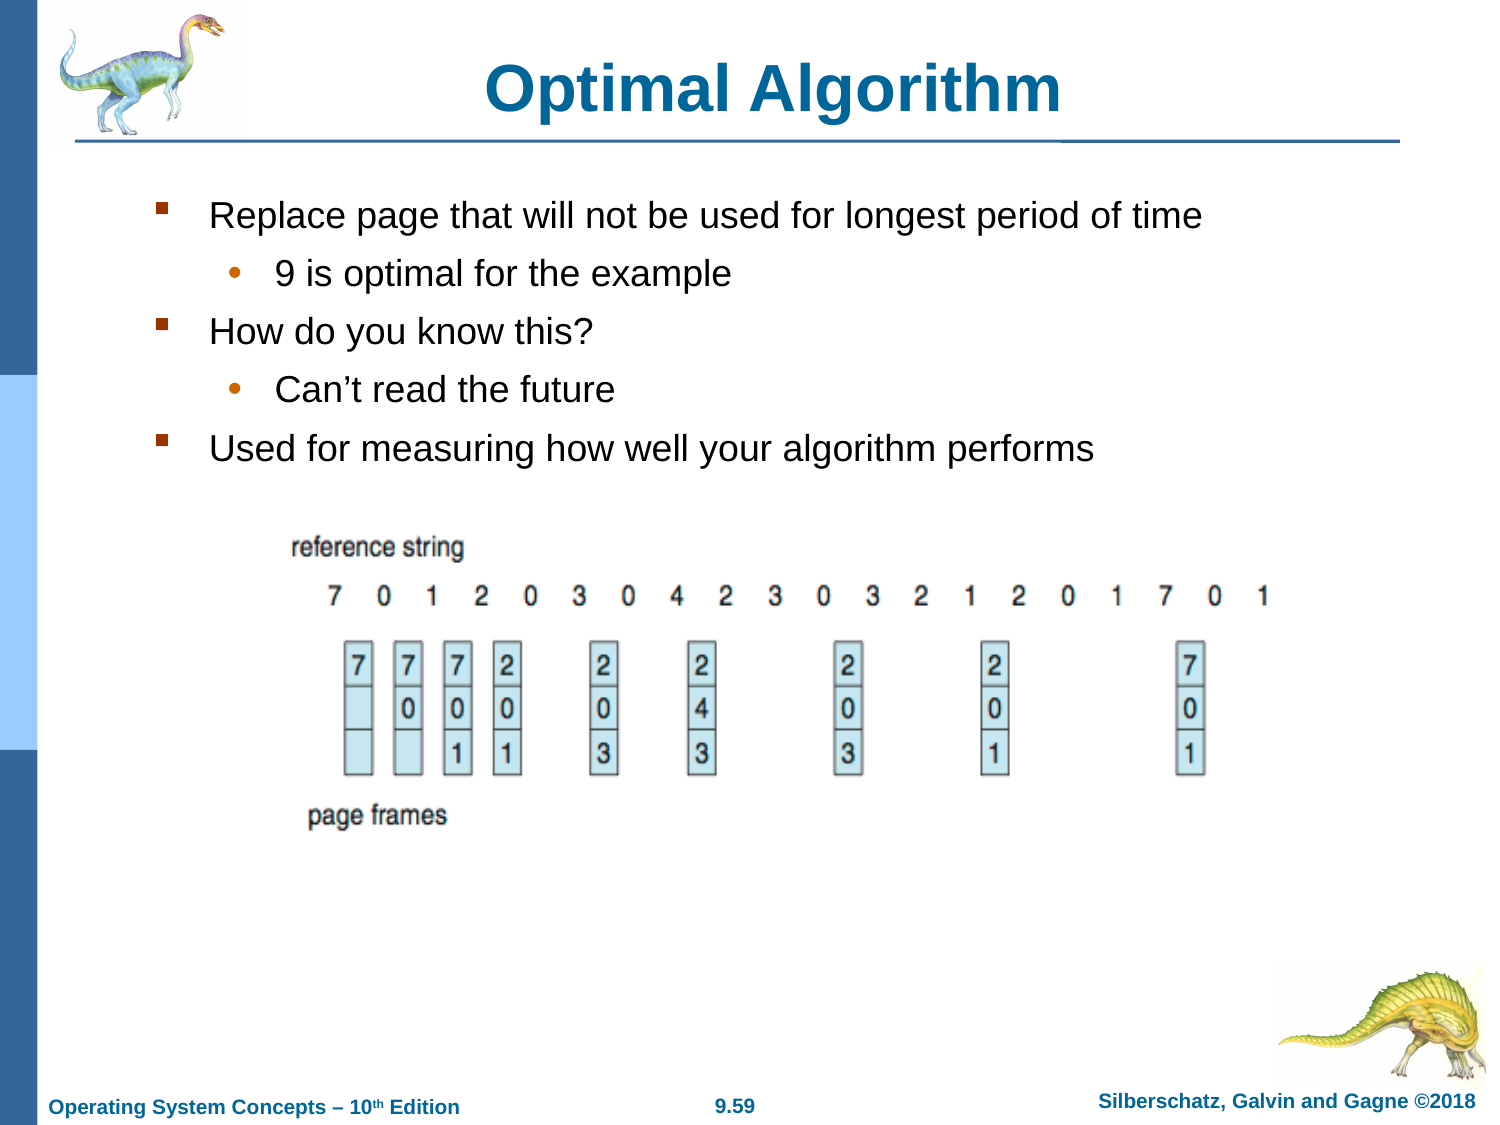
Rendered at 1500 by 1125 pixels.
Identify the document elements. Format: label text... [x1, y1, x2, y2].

picture [264, 517, 1292, 864]
picture [46, 0, 243, 149]
picture [1275, 959, 1486, 1090]
title Optimal Algorithm [122, 37, 1425, 133]
list Replace page that will not be used for longest period of time 9 is optimal for the example How do you know this? Can’t read the future Used for measuring how well your algorithm performs [137, 183, 1368, 521]
